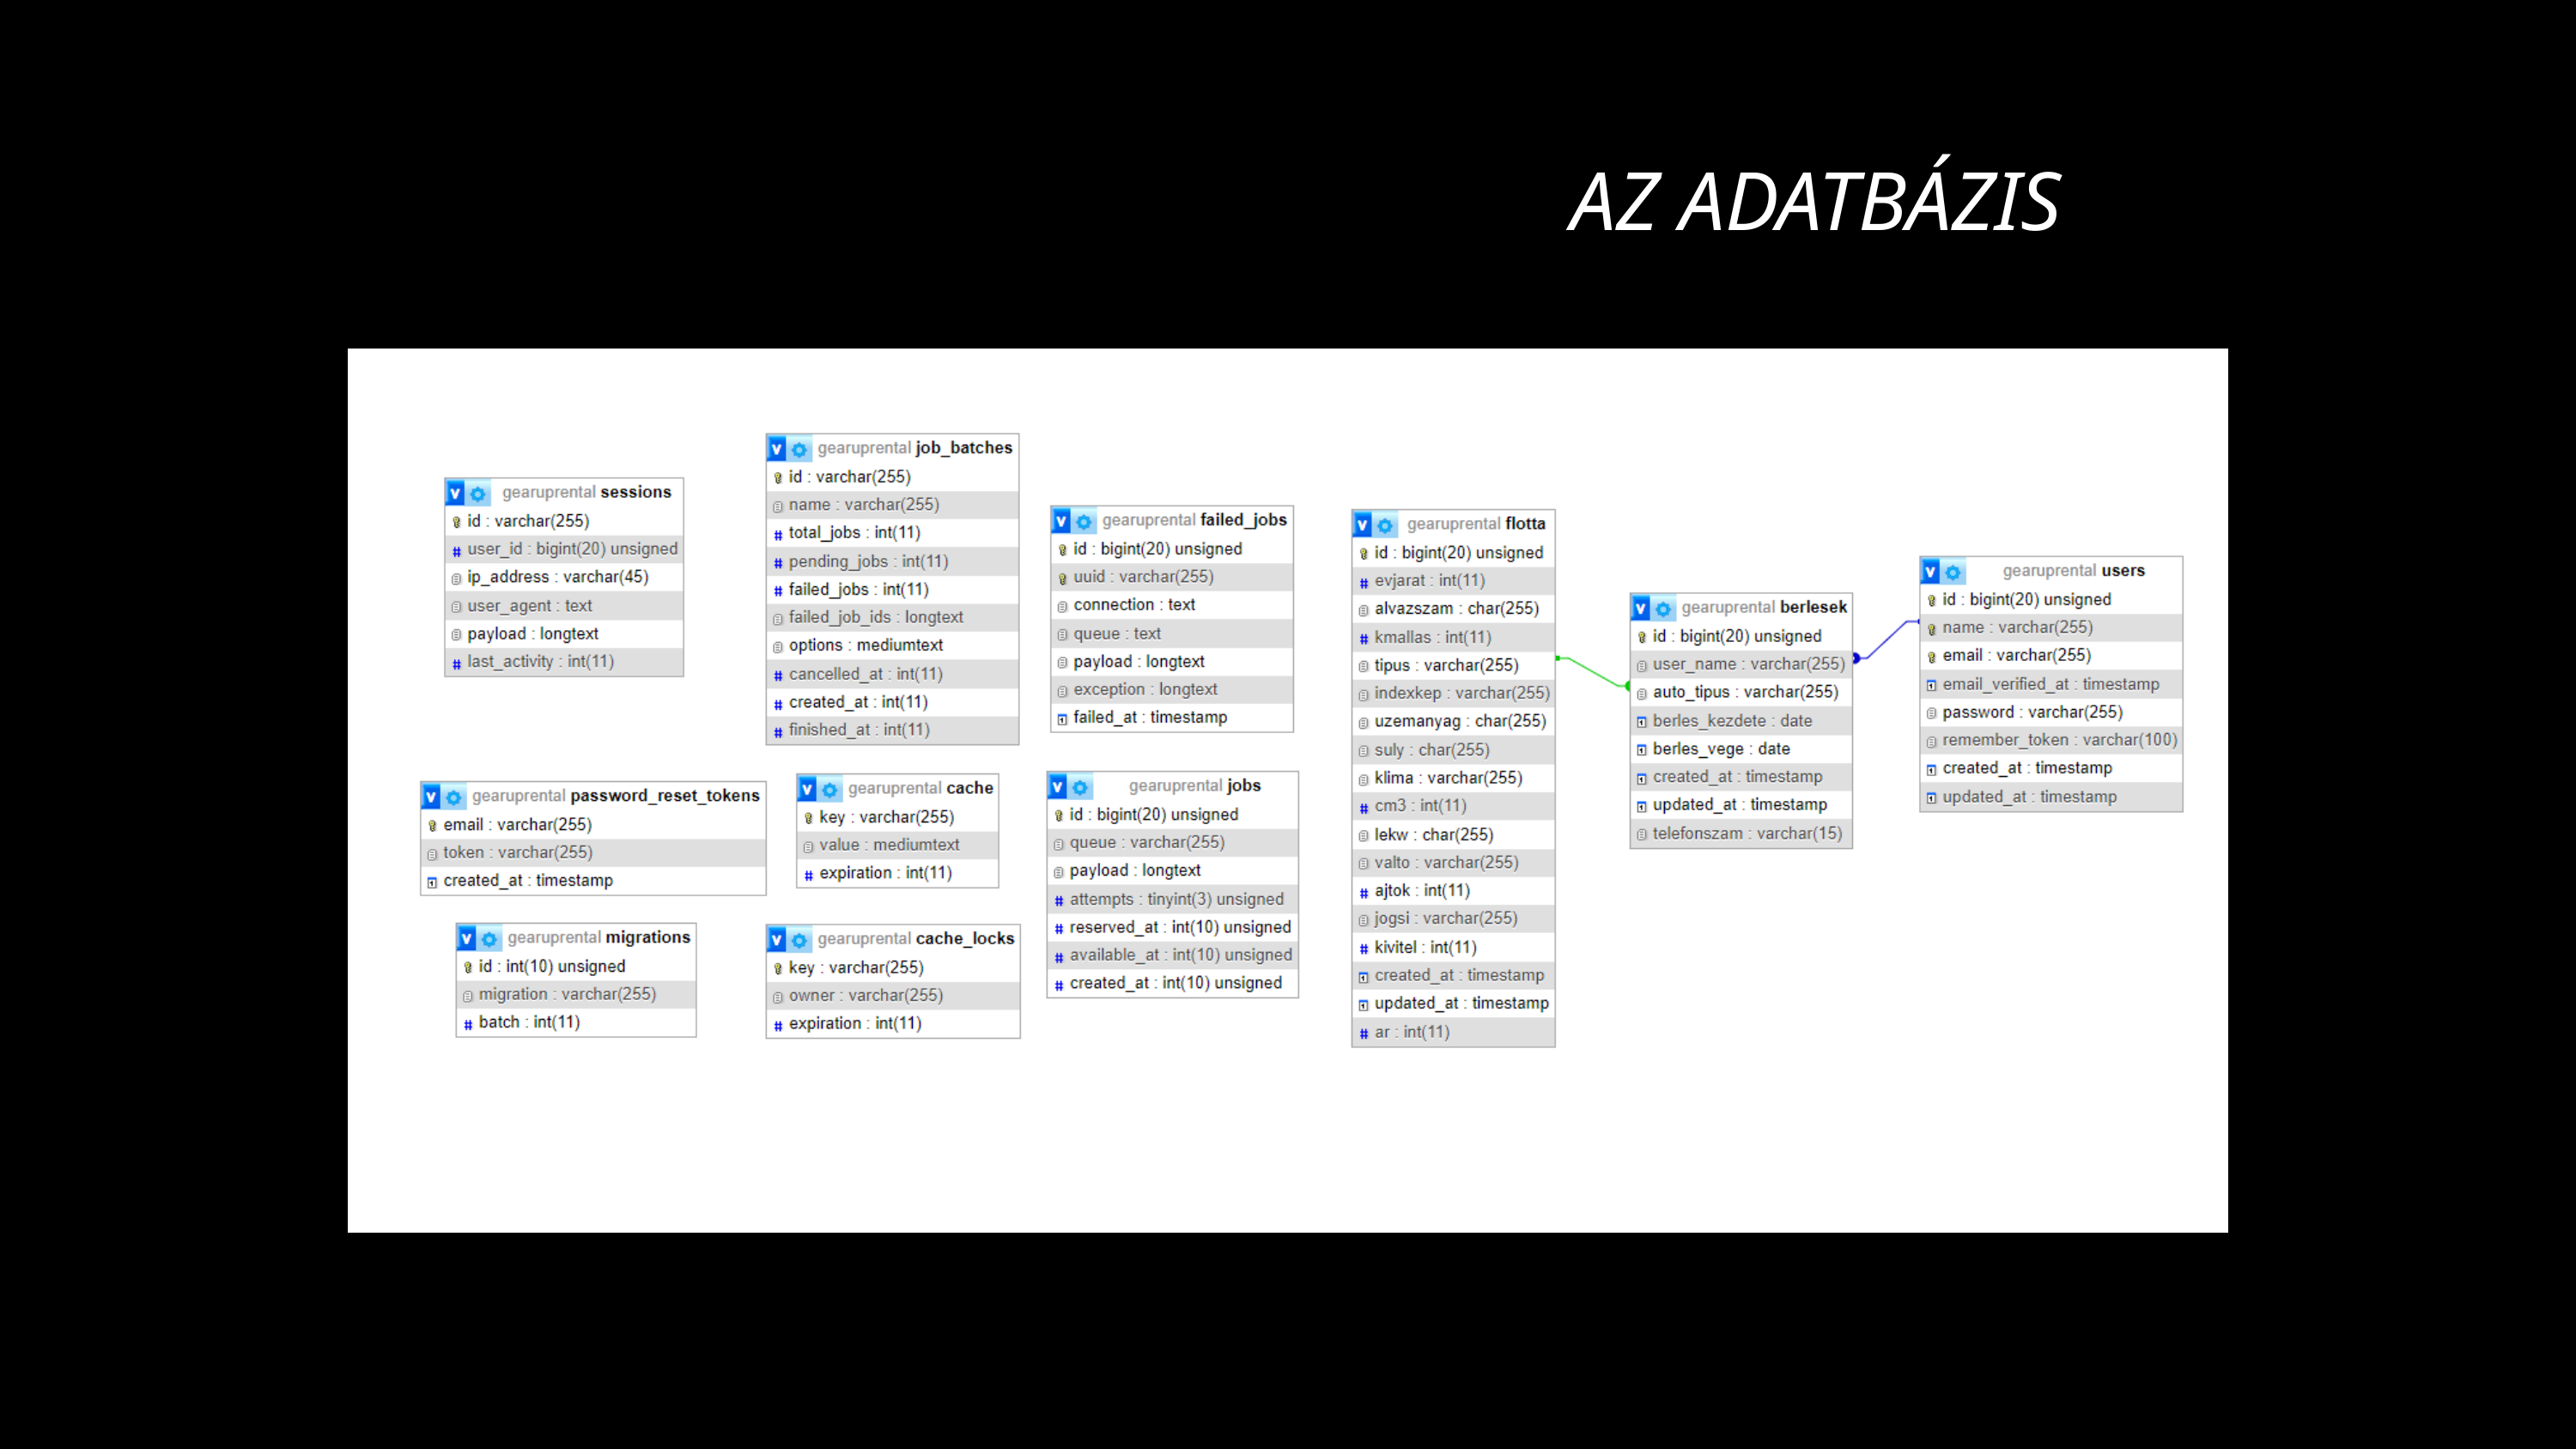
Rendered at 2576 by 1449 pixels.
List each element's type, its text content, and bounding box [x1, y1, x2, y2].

text_box AZ ADATBÁZIS [1437, 134, 2195, 247]
picture [348, 348, 2228, 1234]
